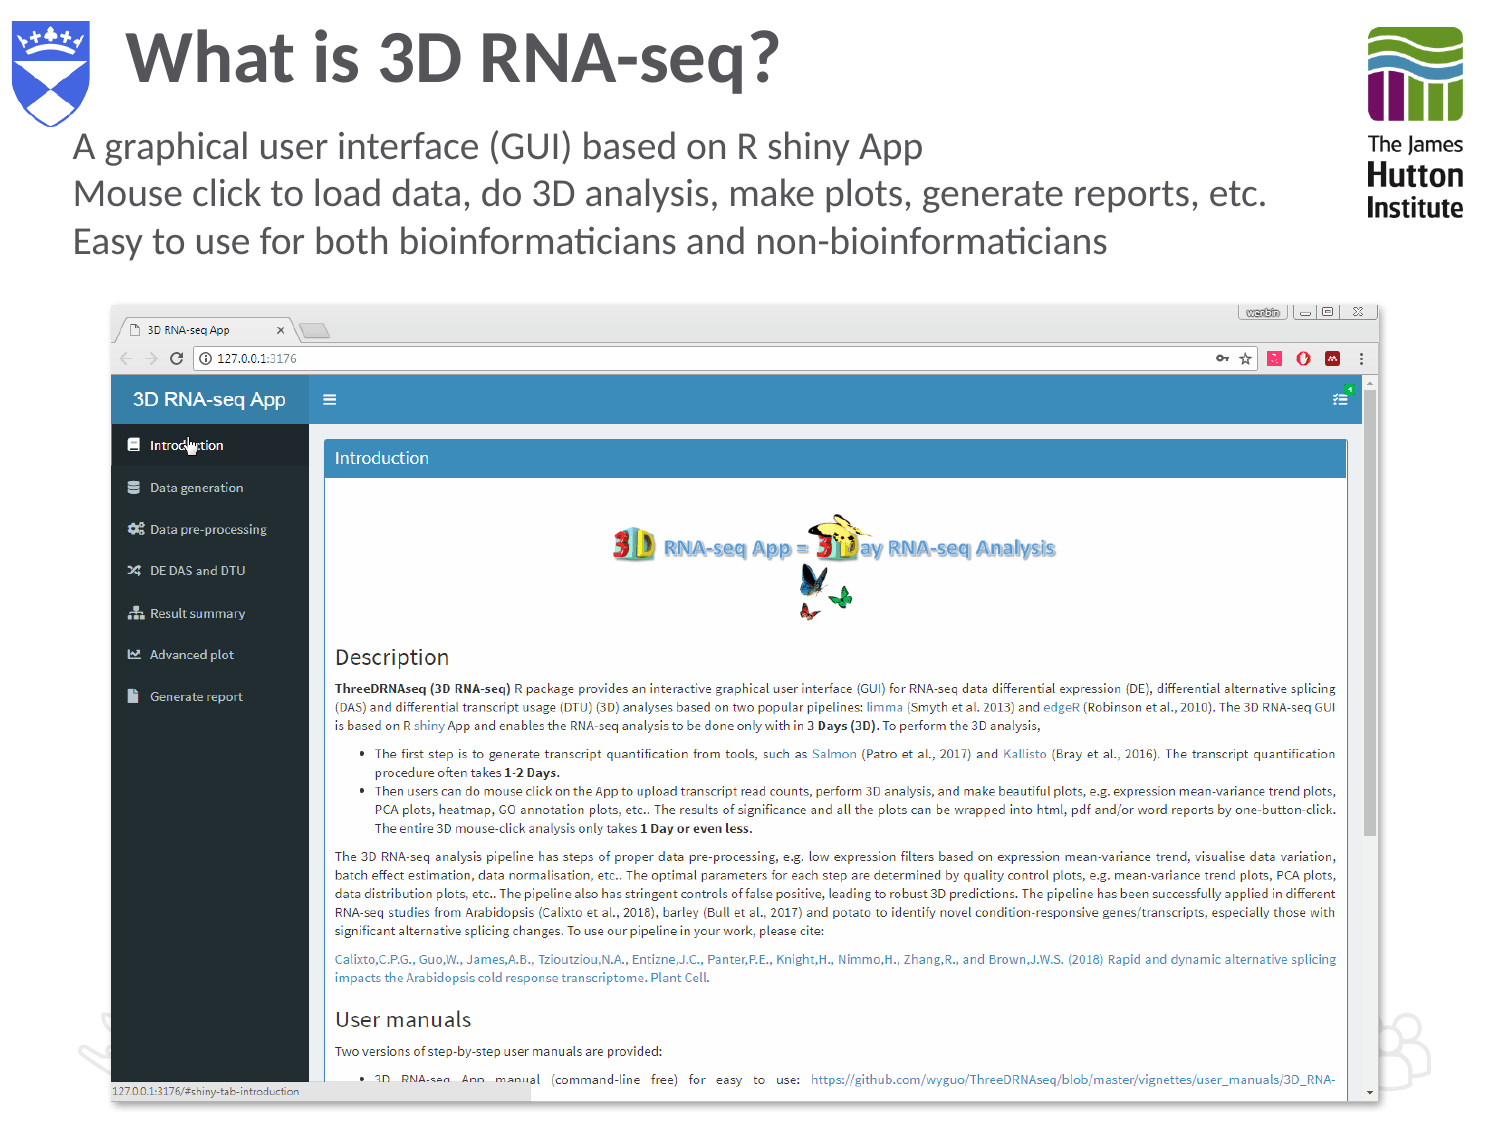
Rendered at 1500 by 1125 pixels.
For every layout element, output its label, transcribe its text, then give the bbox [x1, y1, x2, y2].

list A graphical user interface (GUI) based on R shiny App Mouse click to load data, do 3D analysis, make plots, generate reports, etc. Easy to use for both bioinformaticians and non-bioinformaticians [57, 112, 1402, 395]
title What is 3D RNA-seq? [110, 0, 1319, 120]
picture [11, 17, 90, 127]
picture [111, 305, 1380, 1102]
picture [1368, 27, 1463, 218]
